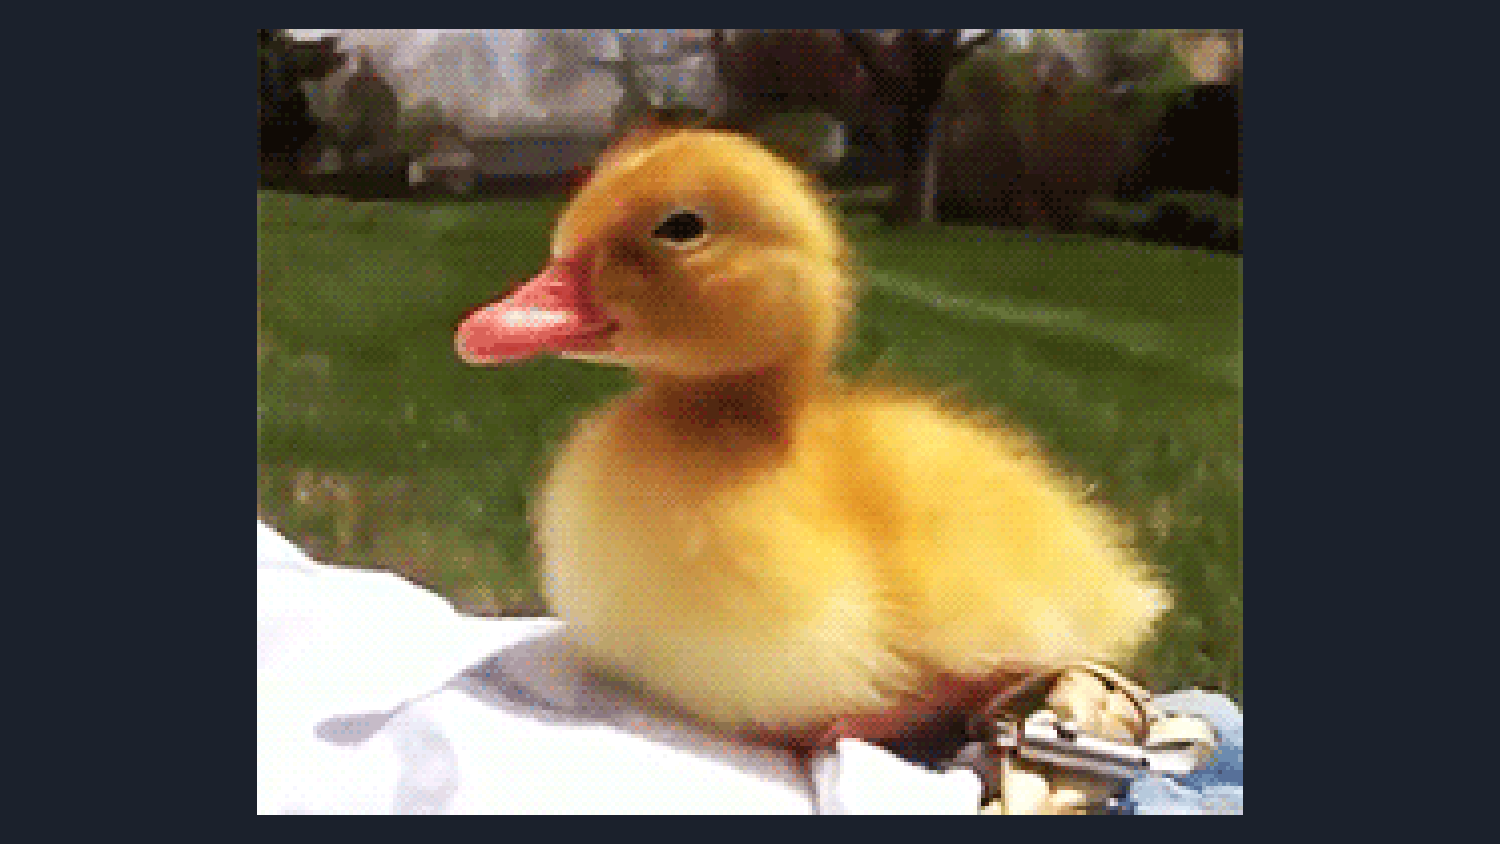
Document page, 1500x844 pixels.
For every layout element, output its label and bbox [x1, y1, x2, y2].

picture [256, 29, 1244, 815]
